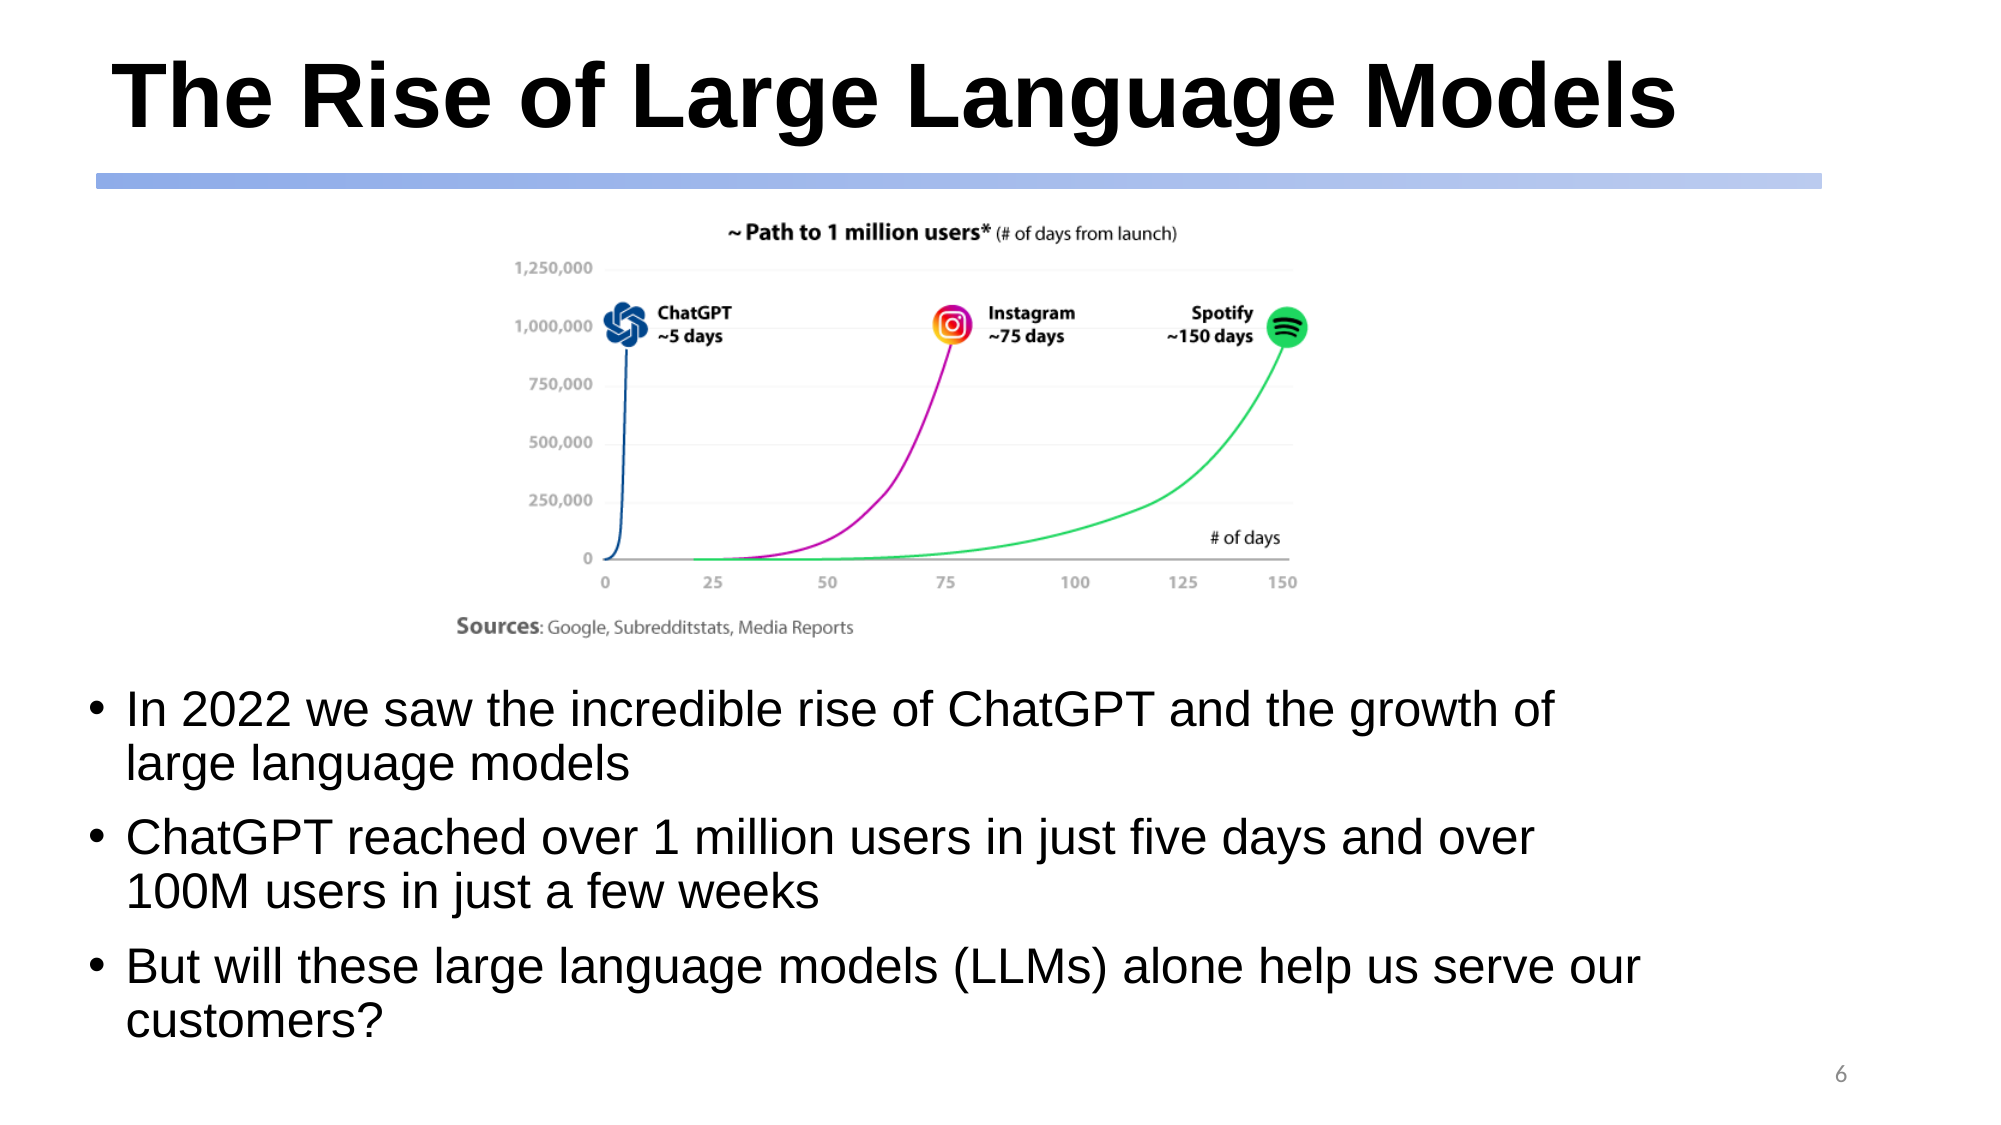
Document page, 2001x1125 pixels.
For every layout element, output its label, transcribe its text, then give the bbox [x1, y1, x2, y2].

slide_number 6 [1412, 1042, 1863, 1103]
picture [430, 203, 1365, 652]
title The Rise of Large Language Models [96, 26, 1822, 169]
list In 2022 we saw the incredible rise of ChatGPT and the growth of large language models ChatGPT reached over 1 million users in just five days and over 100M users in just a few weeks But will these large language models (LLMs) alone help us serve our customers? [73, 675, 1660, 1081]
